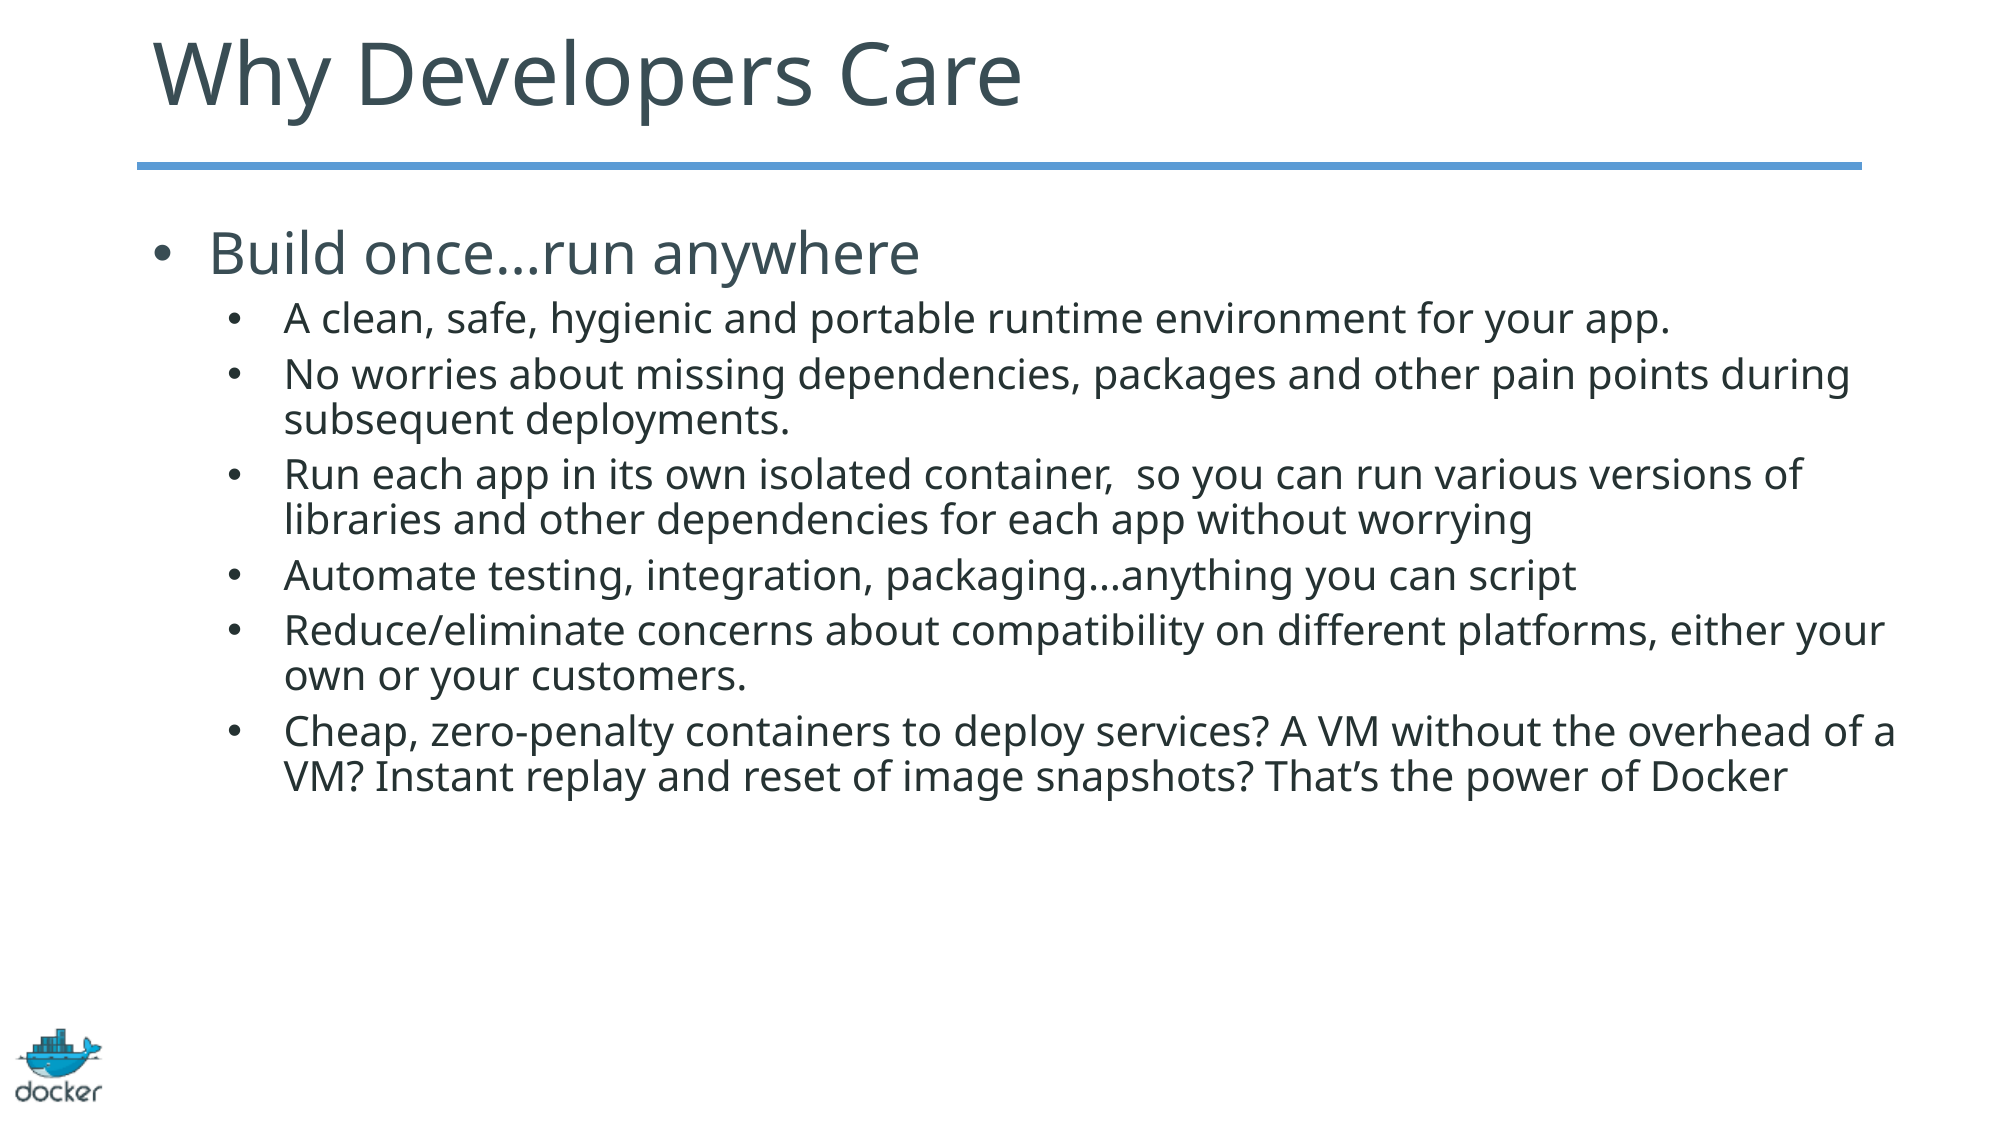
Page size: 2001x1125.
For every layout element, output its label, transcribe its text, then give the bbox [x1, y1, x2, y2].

title Why Developers Care [137, 22, 1863, 133]
picture [0, 1010, 131, 1121]
list Build once…run anywhere A clean, safe, hygienic and portable runtime environment for your app. No worries about missing dependencies, packages and other pain points during subsequent deployments. Run each app in its own isolated container, so you can run various versions of libraries and other dependencies for each app without worrying Automate testing, integration, packaging…anything you can script Reduce/eliminate concerns about compatibility on different platforms, either your own or your customers. Cheap, zero-penalty containers to deploy services? A VM without the overhead of a VM? Instant replay and reset of image snapshots? That’s the power of Docker [137, 216, 1959, 1023]
